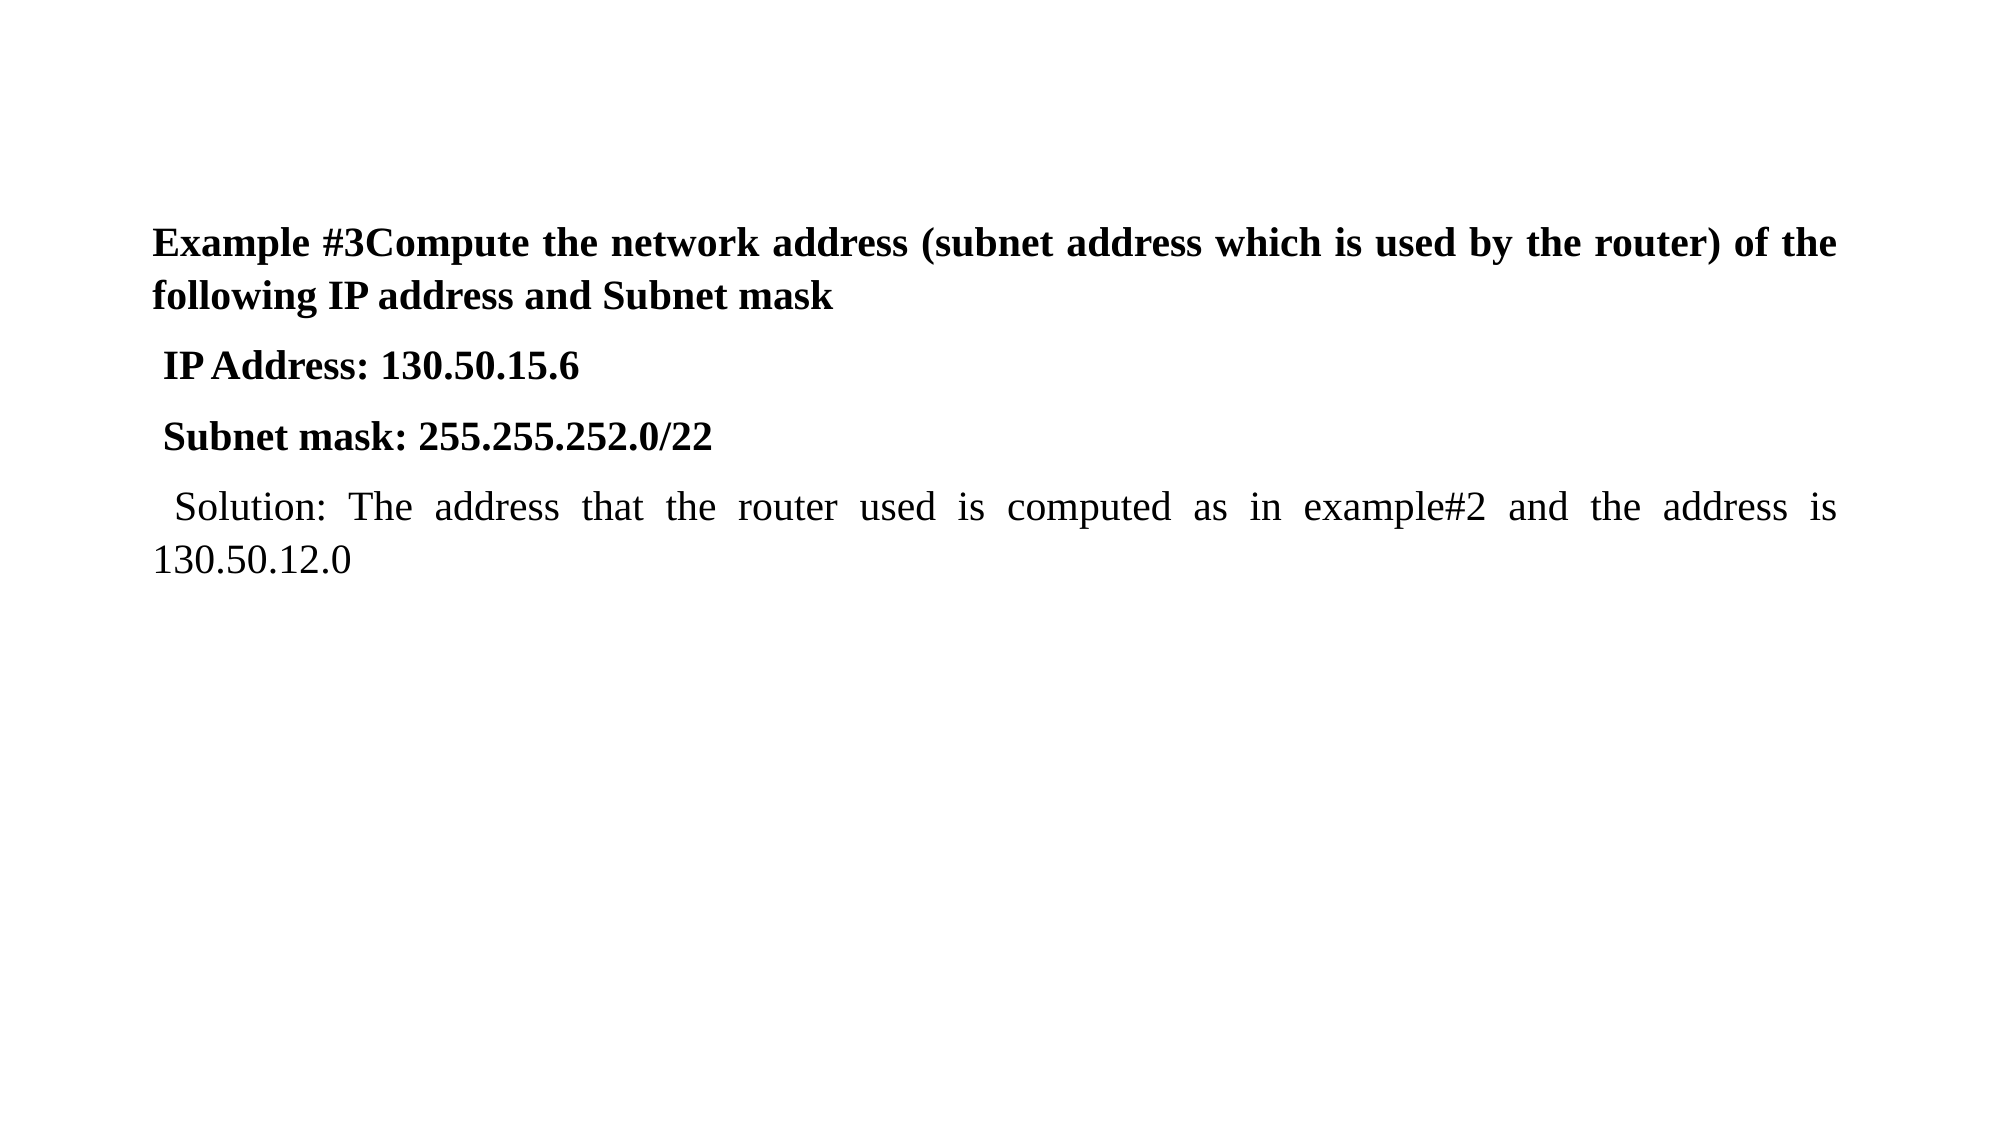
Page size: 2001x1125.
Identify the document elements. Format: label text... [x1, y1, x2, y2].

list Example #3Compute the network address (subnet address which is used by the router) of the following IP address and Subnet mask IP Address: 130.50.15.6 Subnet mask: 255.255.252.0/22 Solution: The address that the router used is computed as in example#2 and the address is 130.50.12.0 [137, 203, 1863, 1014]
